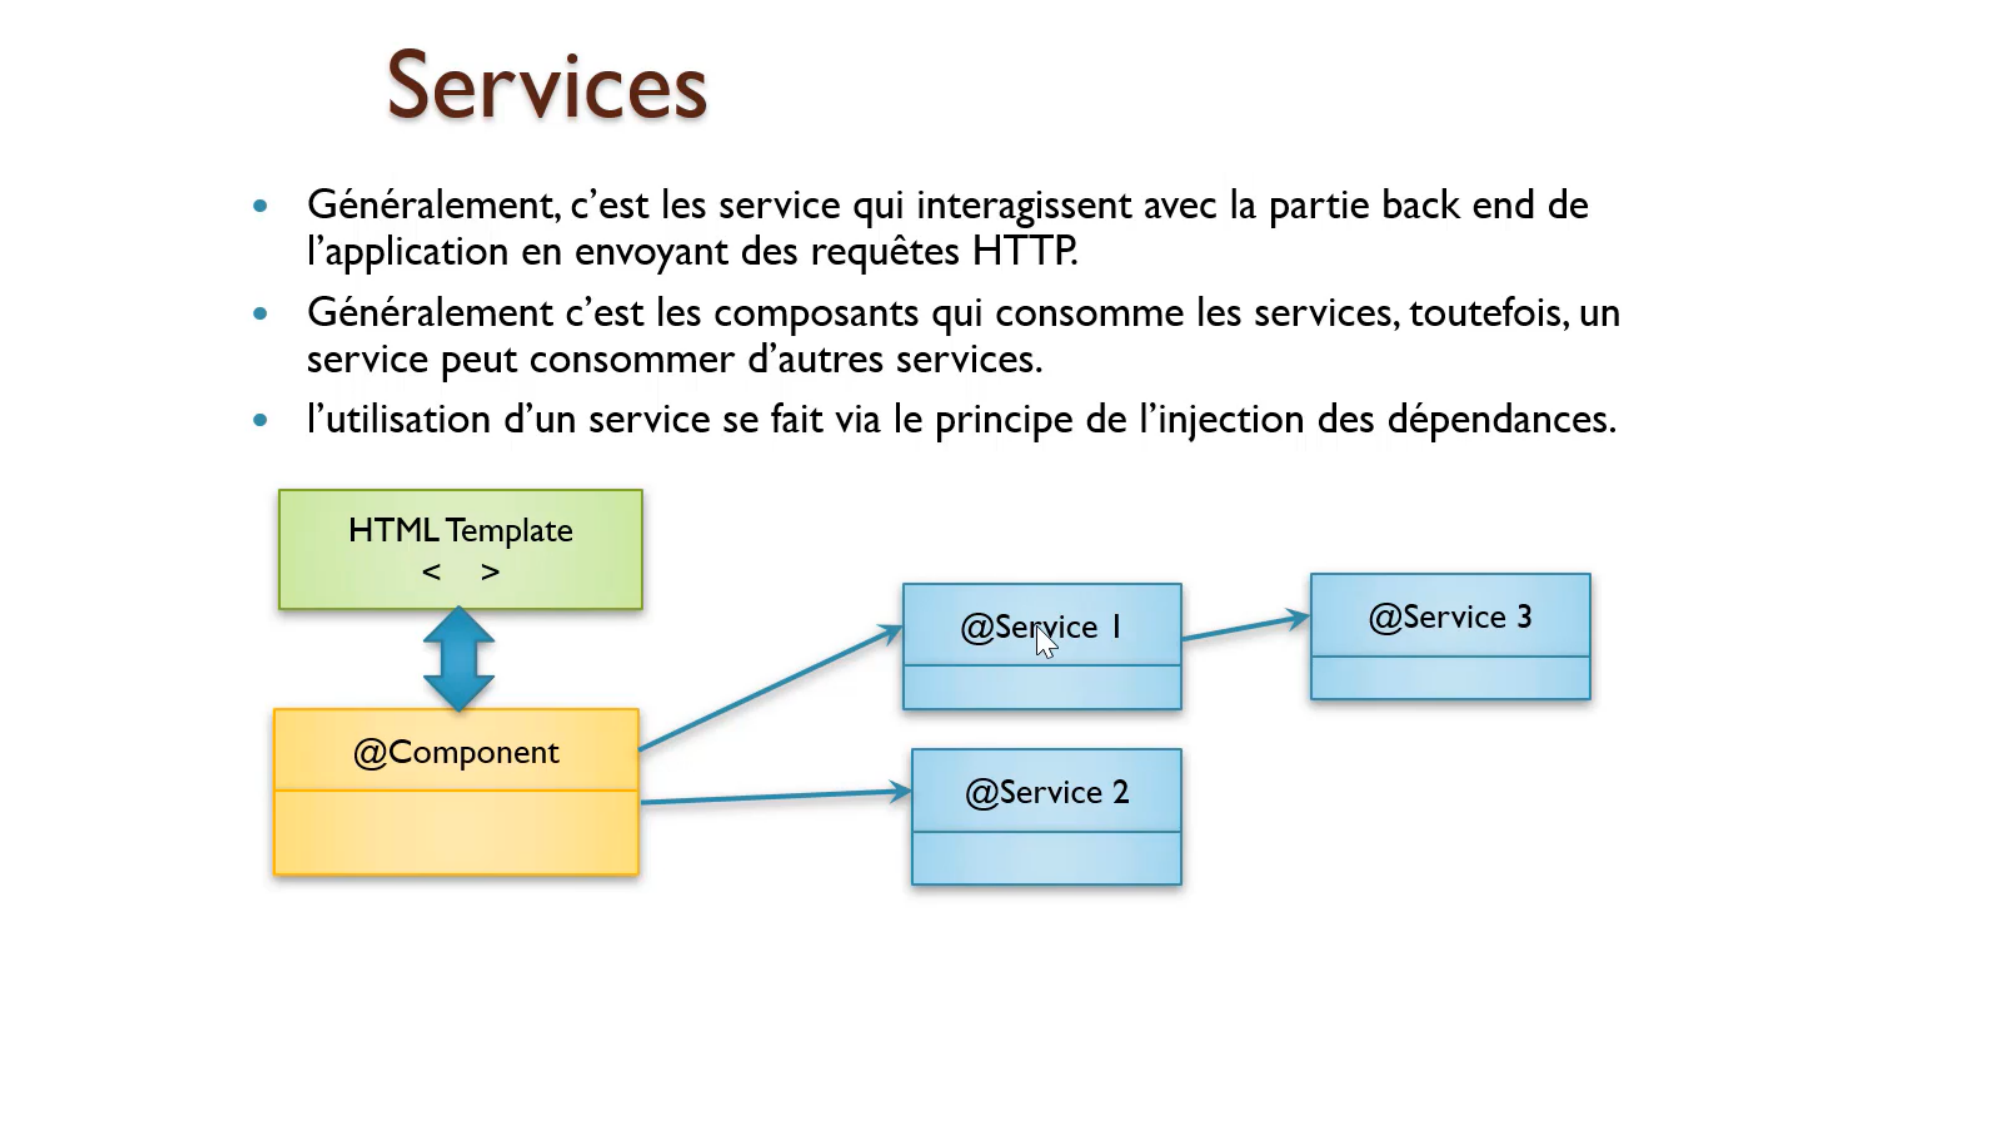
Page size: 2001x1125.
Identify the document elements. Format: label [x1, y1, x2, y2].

picture [172, 172, 1773, 941]
picture [261, 41, 1862, 147]
